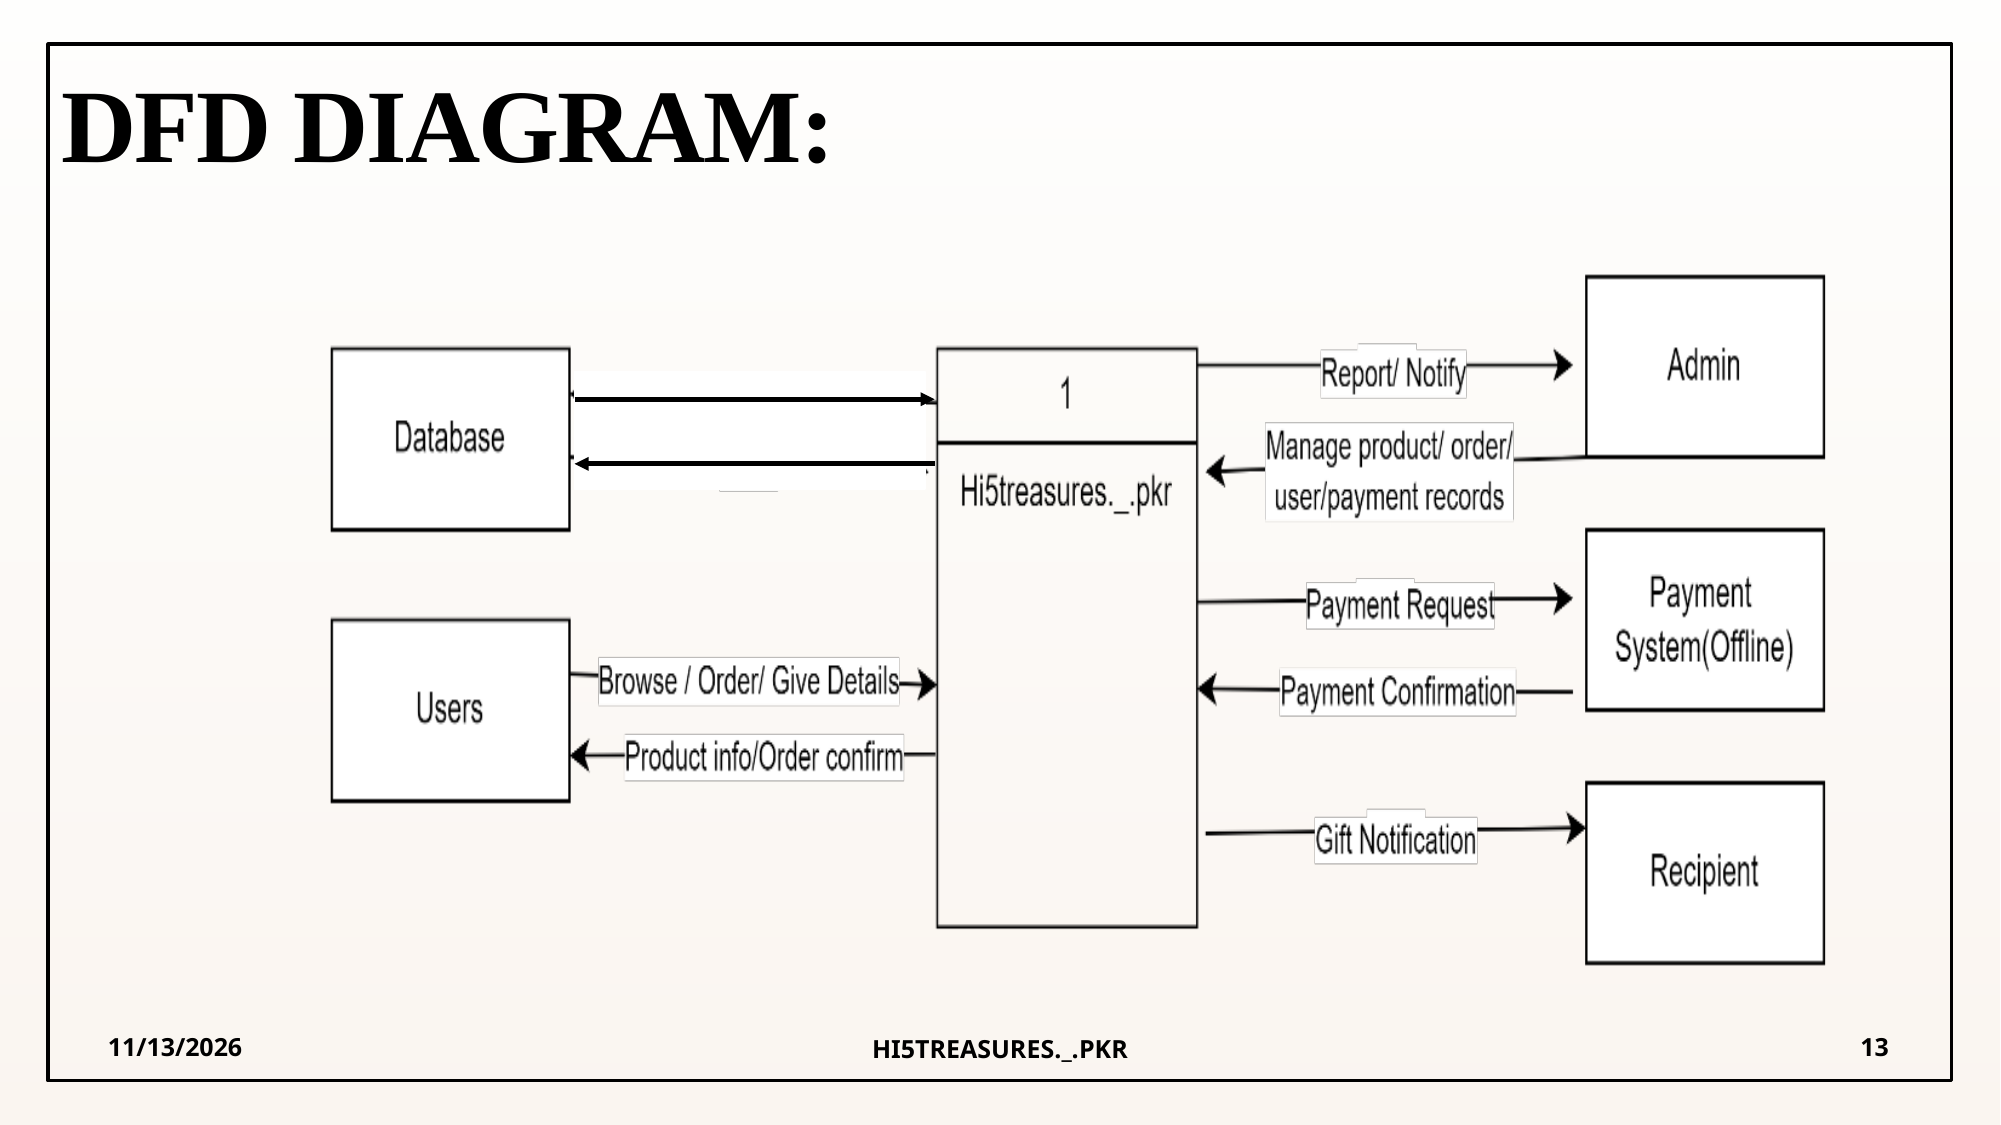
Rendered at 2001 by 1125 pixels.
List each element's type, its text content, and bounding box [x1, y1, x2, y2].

footer HI5TREASURES._.PKR [515, 1018, 1485, 1079]
title DFD DIAGRAM: [61, 67, 1190, 185]
picture [308, 239, 1847, 1002]
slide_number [48, 1018, 498, 1079]
slide_number 13 [1697, 1018, 1949, 1079]
